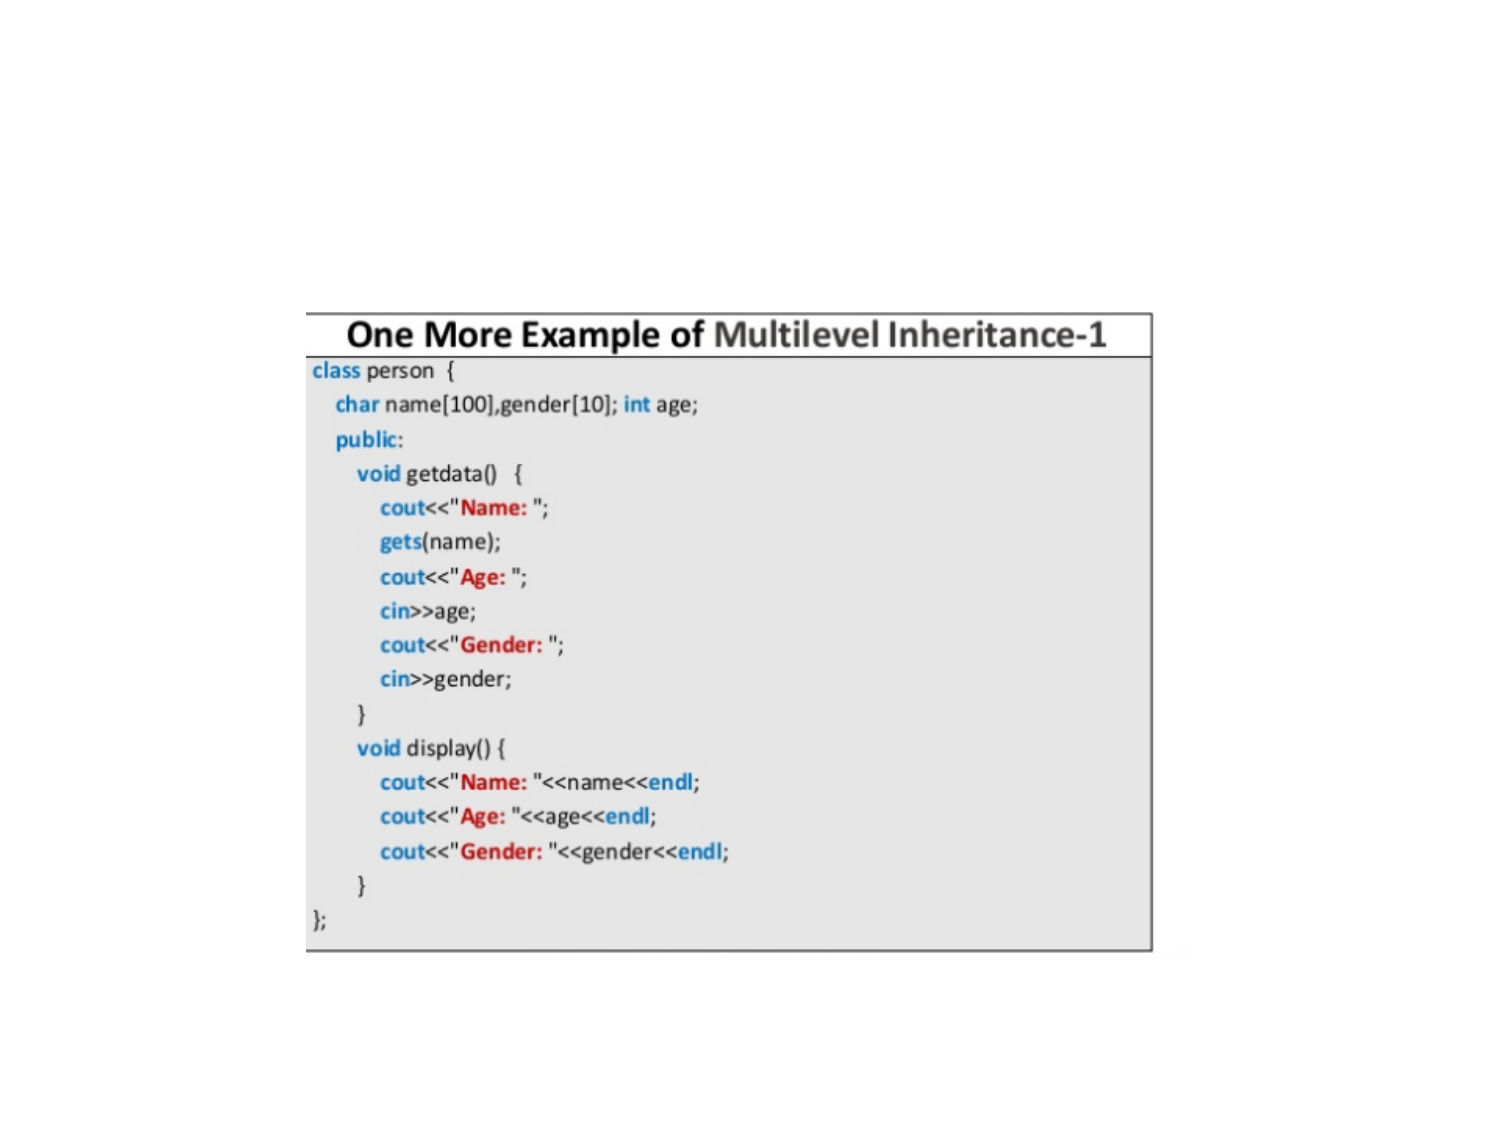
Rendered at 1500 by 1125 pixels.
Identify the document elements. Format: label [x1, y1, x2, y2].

list [305, 311, 1194, 956]
